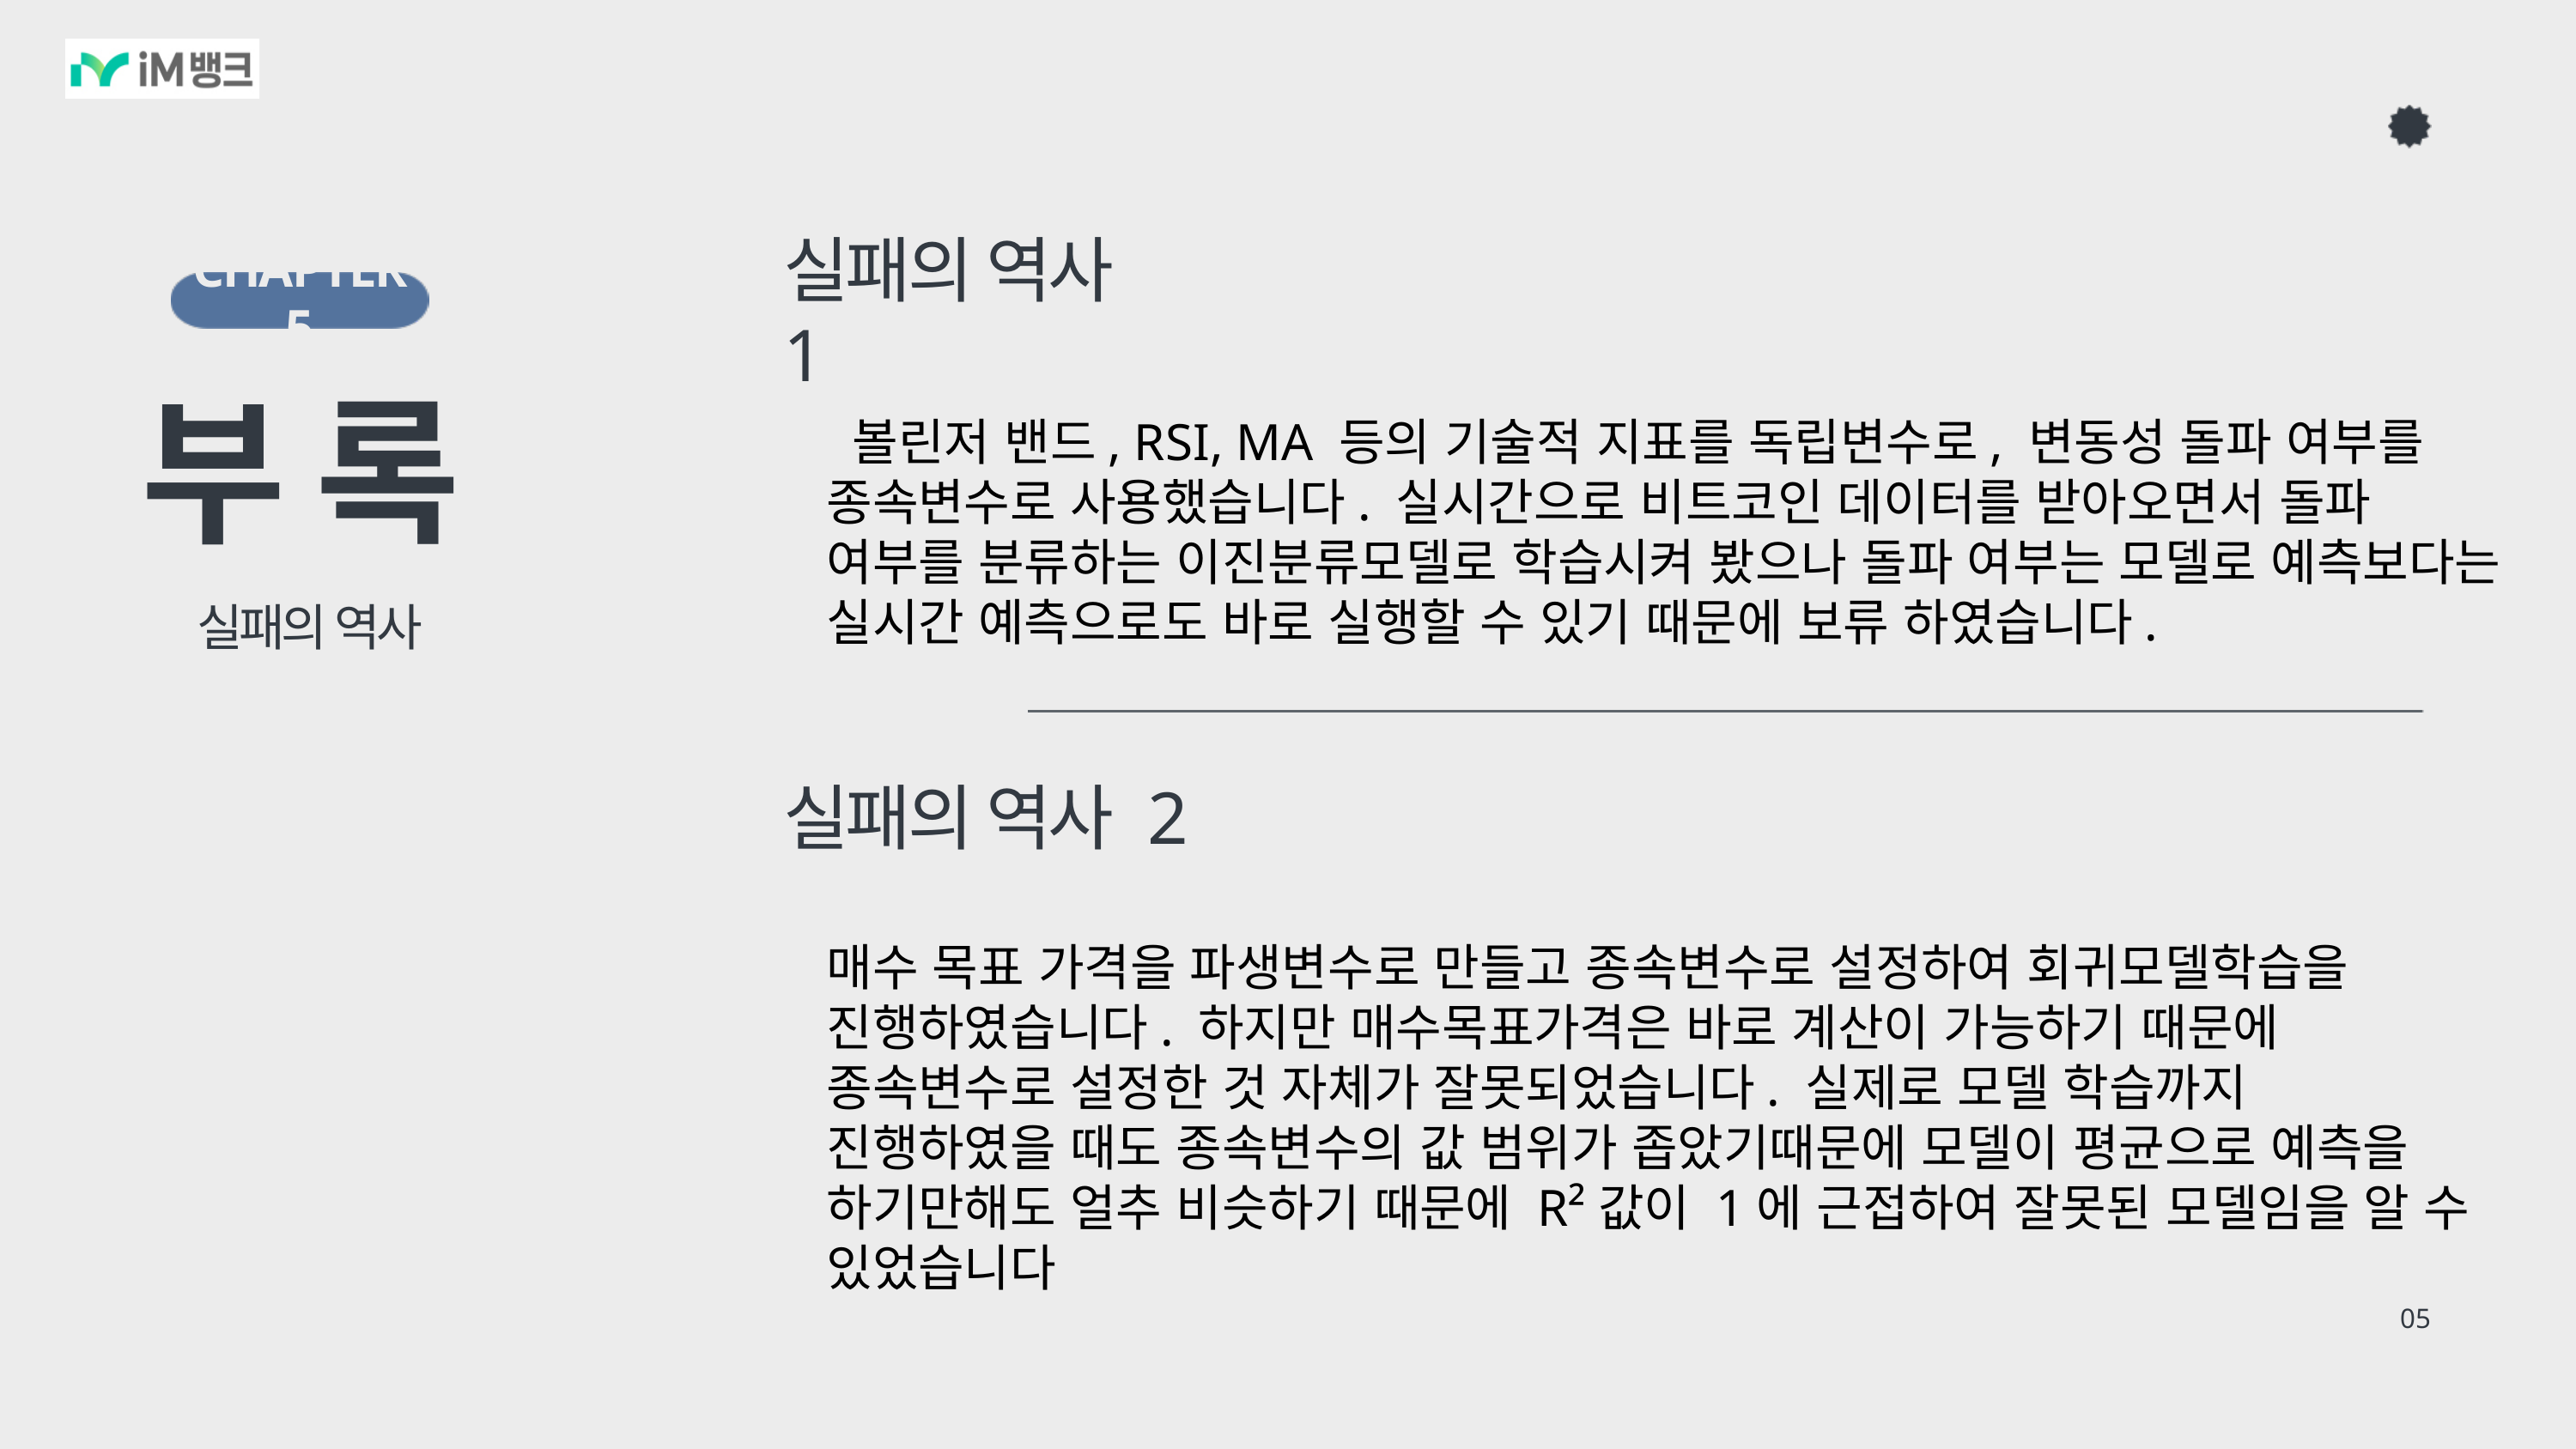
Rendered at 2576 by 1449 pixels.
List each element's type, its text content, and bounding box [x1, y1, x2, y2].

text_box 실패의 역사 [7, 532, 611, 708]
picture [2387, 105, 2432, 149]
text_box 실패의 역사 2 [783, 757, 1213, 881]
text_box 부 록 [118, 336, 483, 613]
text_box [805, 855, 2456, 1295]
picture [64, 39, 260, 100]
picture [171, 271, 430, 329]
text_box 매수 목표 가격을 파생변수로 만들고 종속변수로 설정하여 회귀모델학습을 진행하였습니다. 하지만 매수목표가격은 바로 계산이 가능하기 때문에 종속변수로 설정한 것 자체가 잘못되었습니다. 실제로 모델 학습까지 진행하였을 때도 종속변수의 값 범위가 좁았기때문에 모델이 평균으로 예측을 하기만해도 얼추 비슷하기 때문에 R²값이 1에 근접하여 잘못된 모델임을 알 수 있었습니다 [826, 896, 2477, 1336]
text_box 실패의 역사 1 [783, 252, 1183, 375]
text_box 볼린저 밴드, RSI, MA 등의 기술적 지표를 독립변수로, 변동성 돌파 여부를 종속변수로 사용했습니다. 실시간으로 비트코인 데이터를 받아오면서 돌파 여부를 분류하는 이진분류모델로 학습시켜 봤으나 돌파 여부는 모델로 예측보다는 실시간 예측으로도 바로 실행할 수 있기 때문에 보류 하였습니다. [826, 350, 2512, 711]
